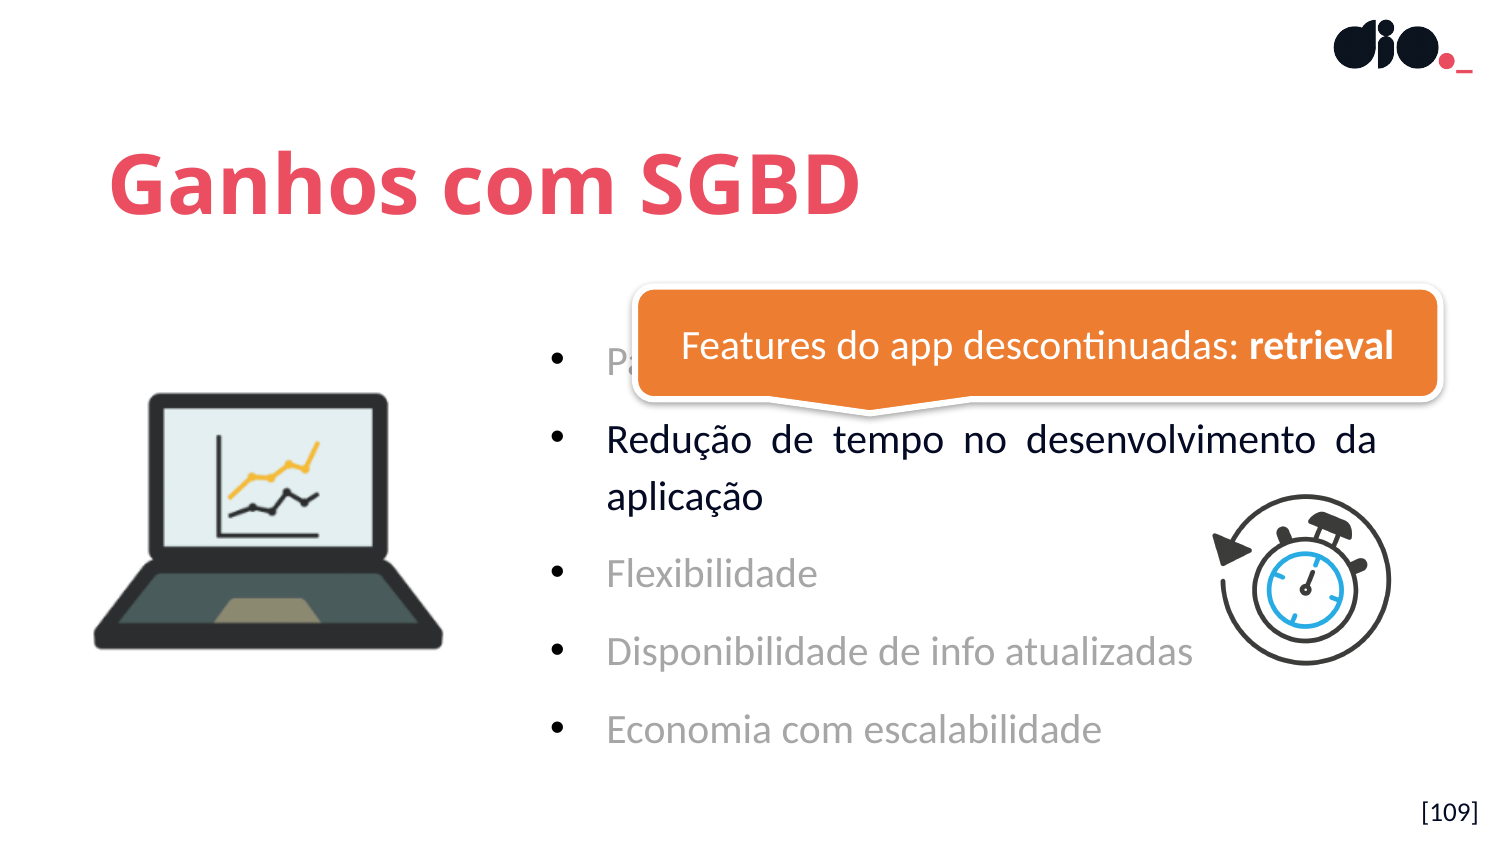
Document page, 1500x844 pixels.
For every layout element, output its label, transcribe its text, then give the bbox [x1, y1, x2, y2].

text_box Padronização Redução de tempo no desenvolvimento da aplicação Flexibilidade Disponibilidade de info atualizadas Economia com escalabilidade [535, 329, 1393, 749]
slide_number [<número>] [1403, 779, 1494, 844]
picture [1333, 19, 1473, 74]
picture [1142, 484, 1479, 674]
text_box Features do app descontinuadas: retrieval [631, 283, 1444, 417]
text_box Ganhos com SGBD [92, 104, 1408, 243]
picture [92, 388, 445, 674]
